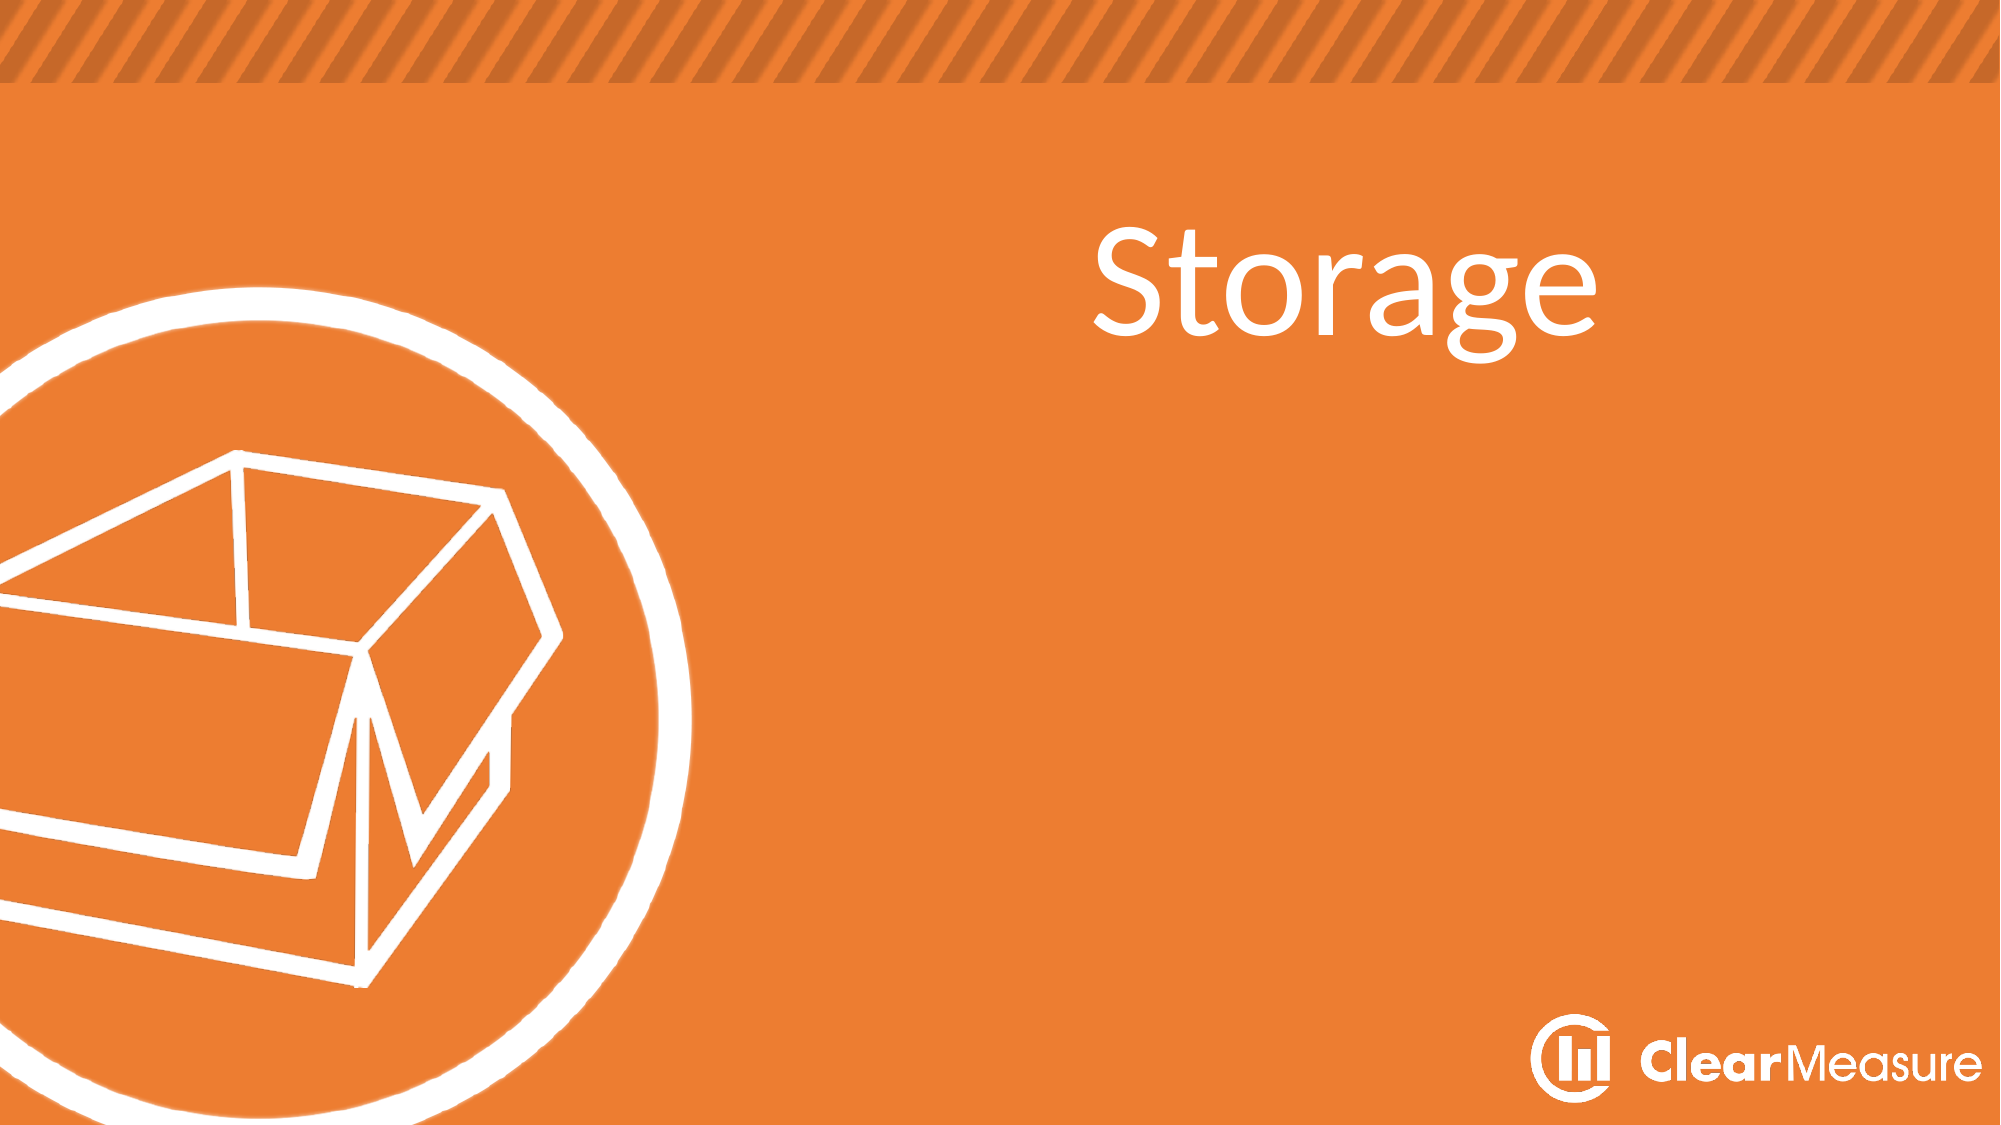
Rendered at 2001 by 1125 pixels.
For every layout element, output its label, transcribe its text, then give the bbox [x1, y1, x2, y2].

picture [0, 0, 2000, 83]
picture [0, 281, 697, 1125]
title Storage [693, 184, 2000, 576]
picture [1527, 1009, 1984, 1107]
